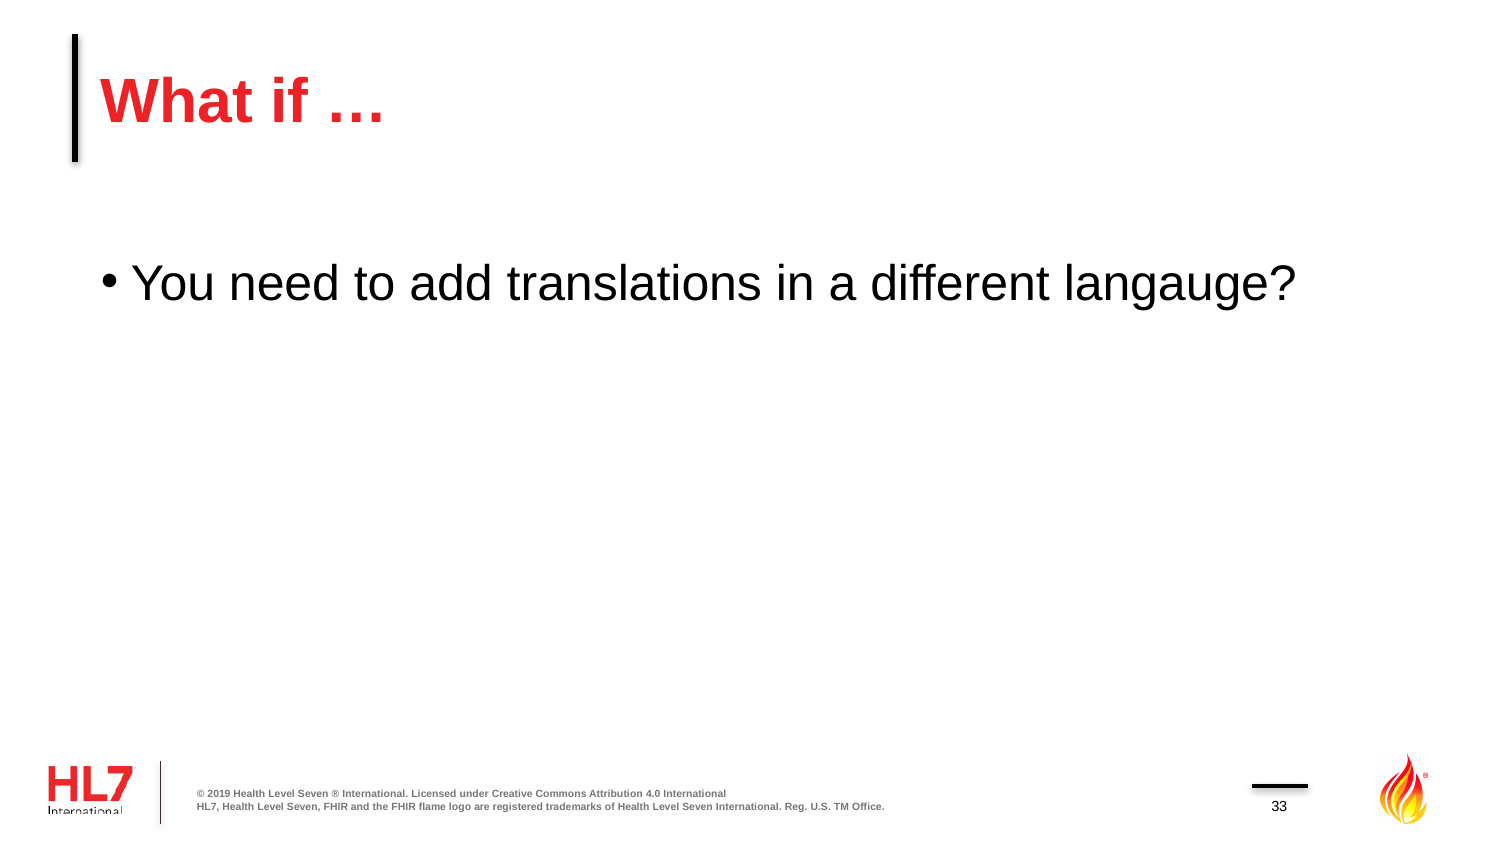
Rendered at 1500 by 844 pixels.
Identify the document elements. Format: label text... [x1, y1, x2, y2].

title What if … [100, 33, 1451, 163]
footer © 2019 Health Level Seven ® International. Licensed under Creative Commons Attribution 4.0 International HL7, Health Level Seven, FHIR and the FHIR flame logo are registered trademarks of Health Level Seven International. Reg. U.S. TM Office. [196, 786, 941, 813]
list You need to add translations in a different langauge? [100, 250, 1451, 731]
picture [1380, 753, 1428, 824]
slide_number 33 [1257, 788, 1302, 815]
